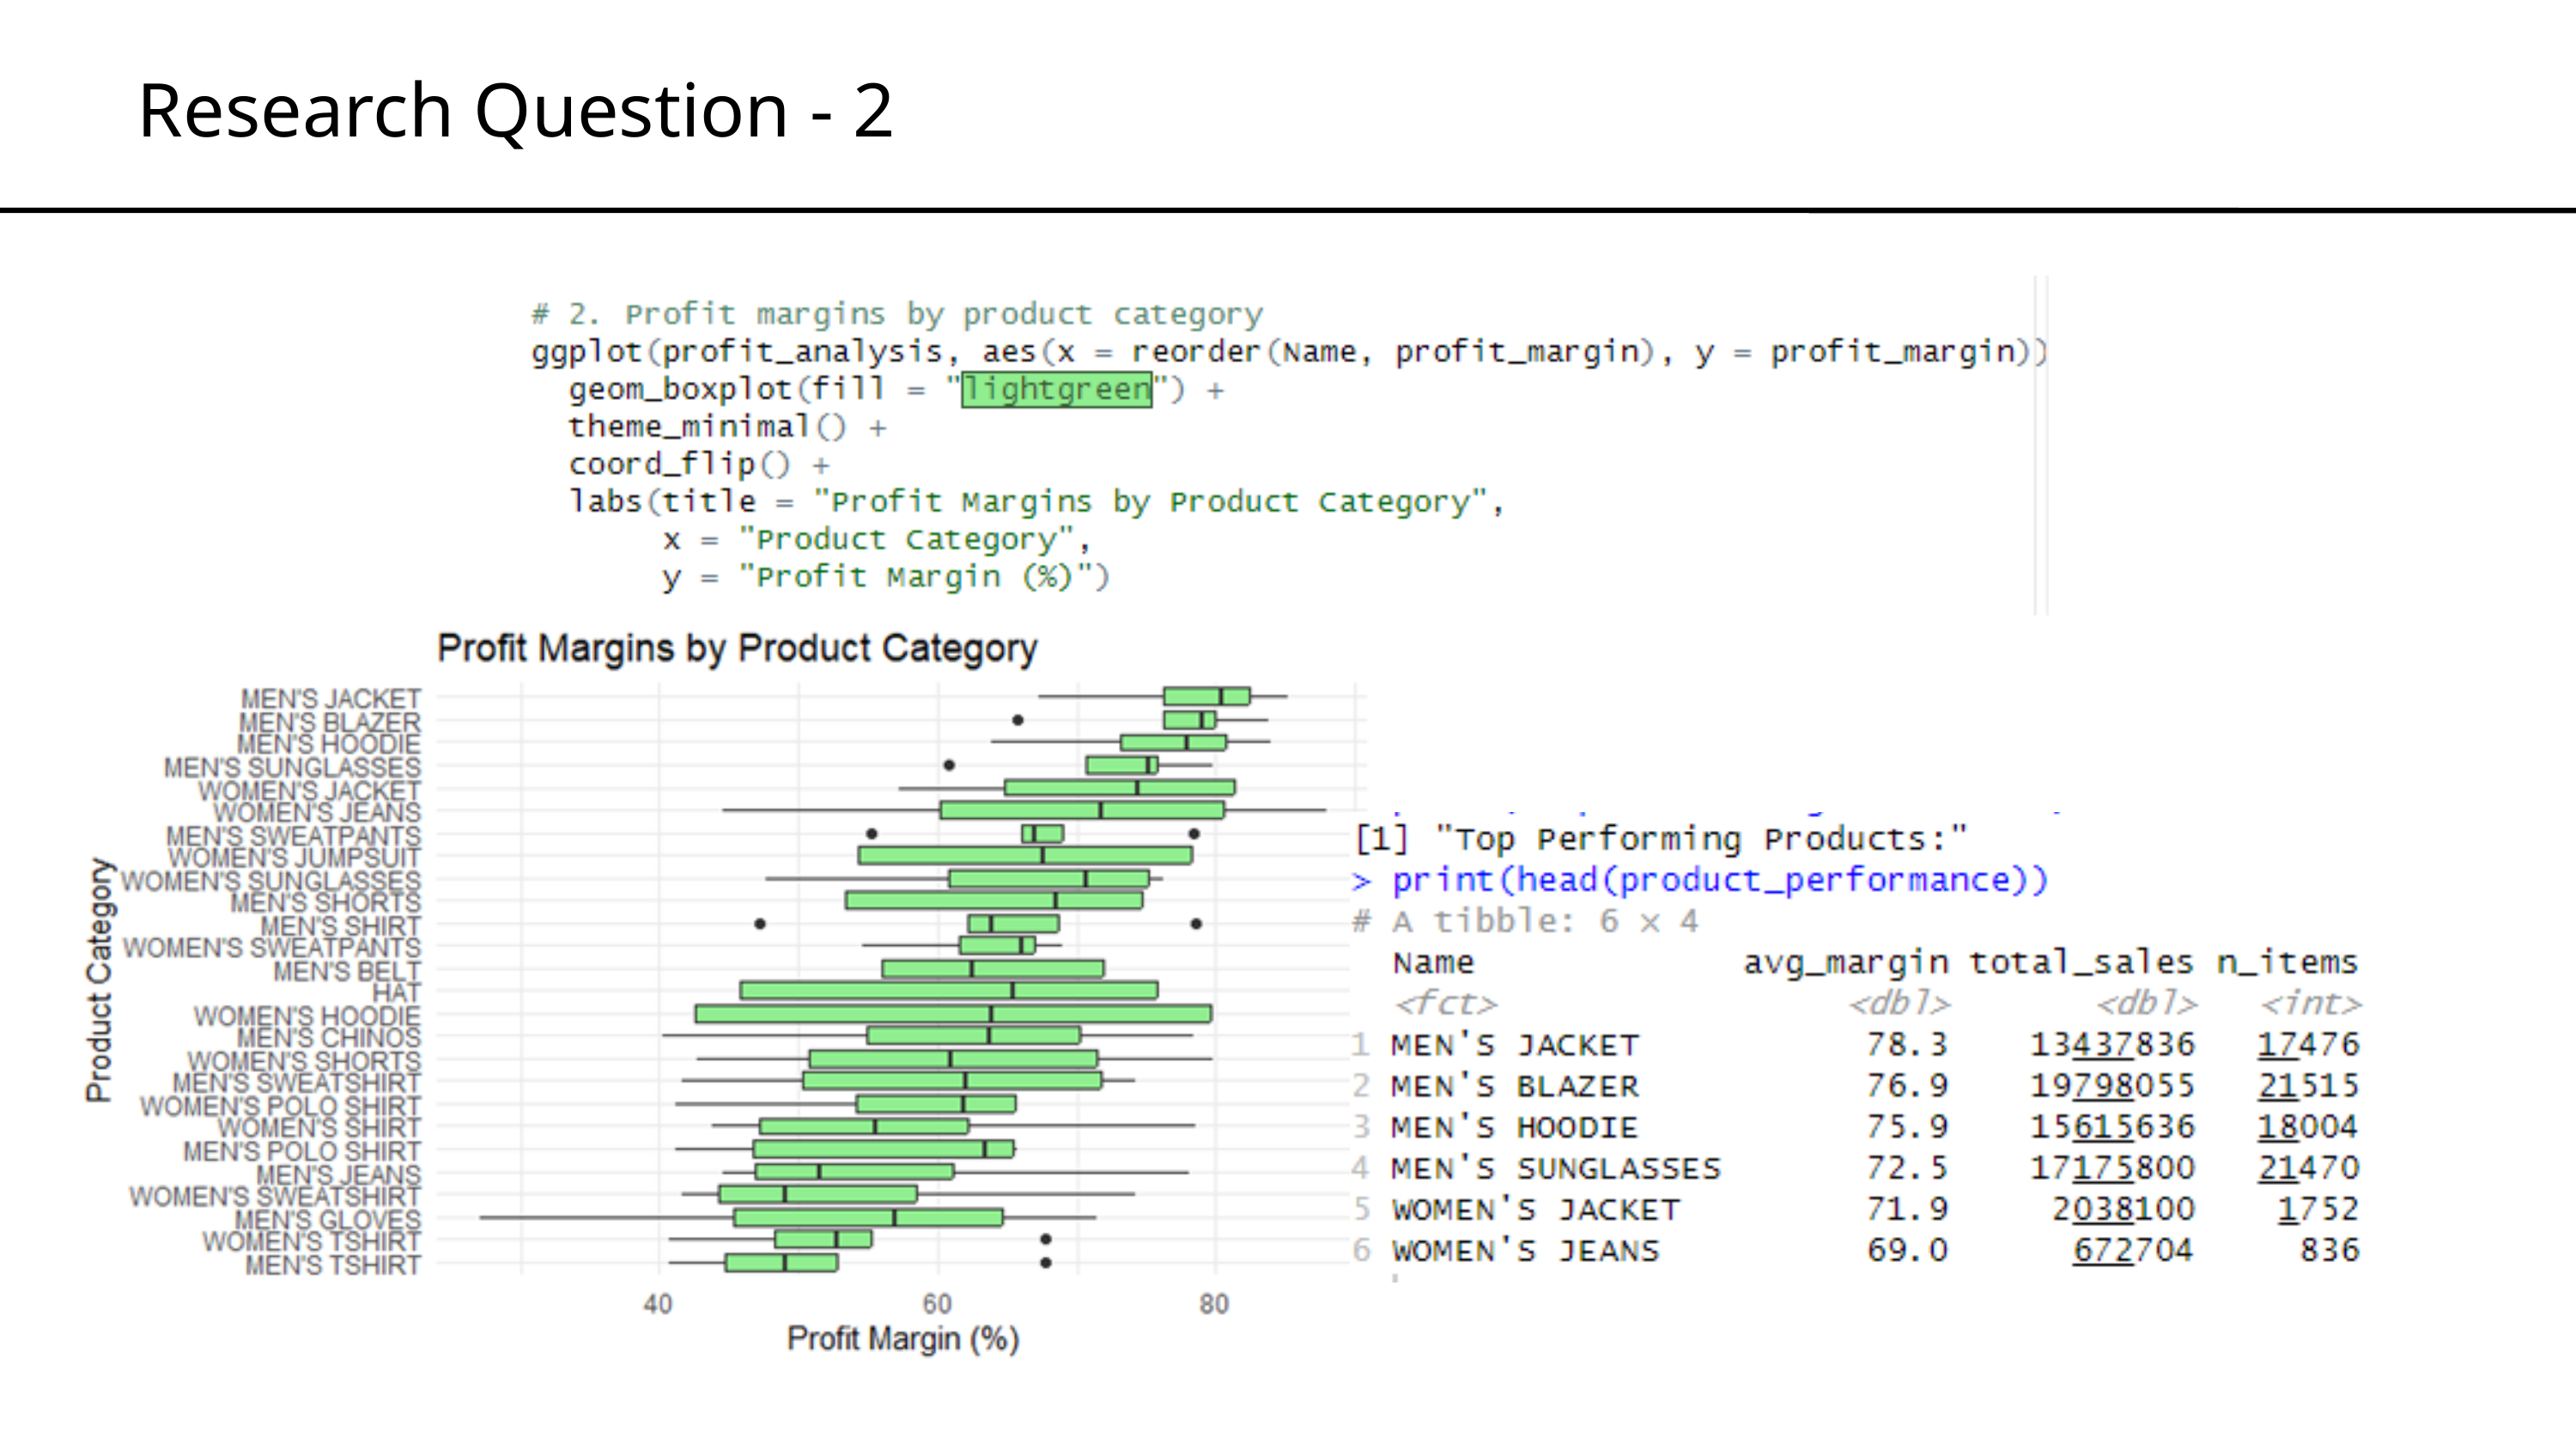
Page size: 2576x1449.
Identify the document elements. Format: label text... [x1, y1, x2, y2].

text_box [68, 615, 1385, 1372]
text_box [527, 276, 2049, 615]
text_box Research Question - 2 [0, 47, 1176, 152]
text_box [1350, 812, 2543, 1282]
